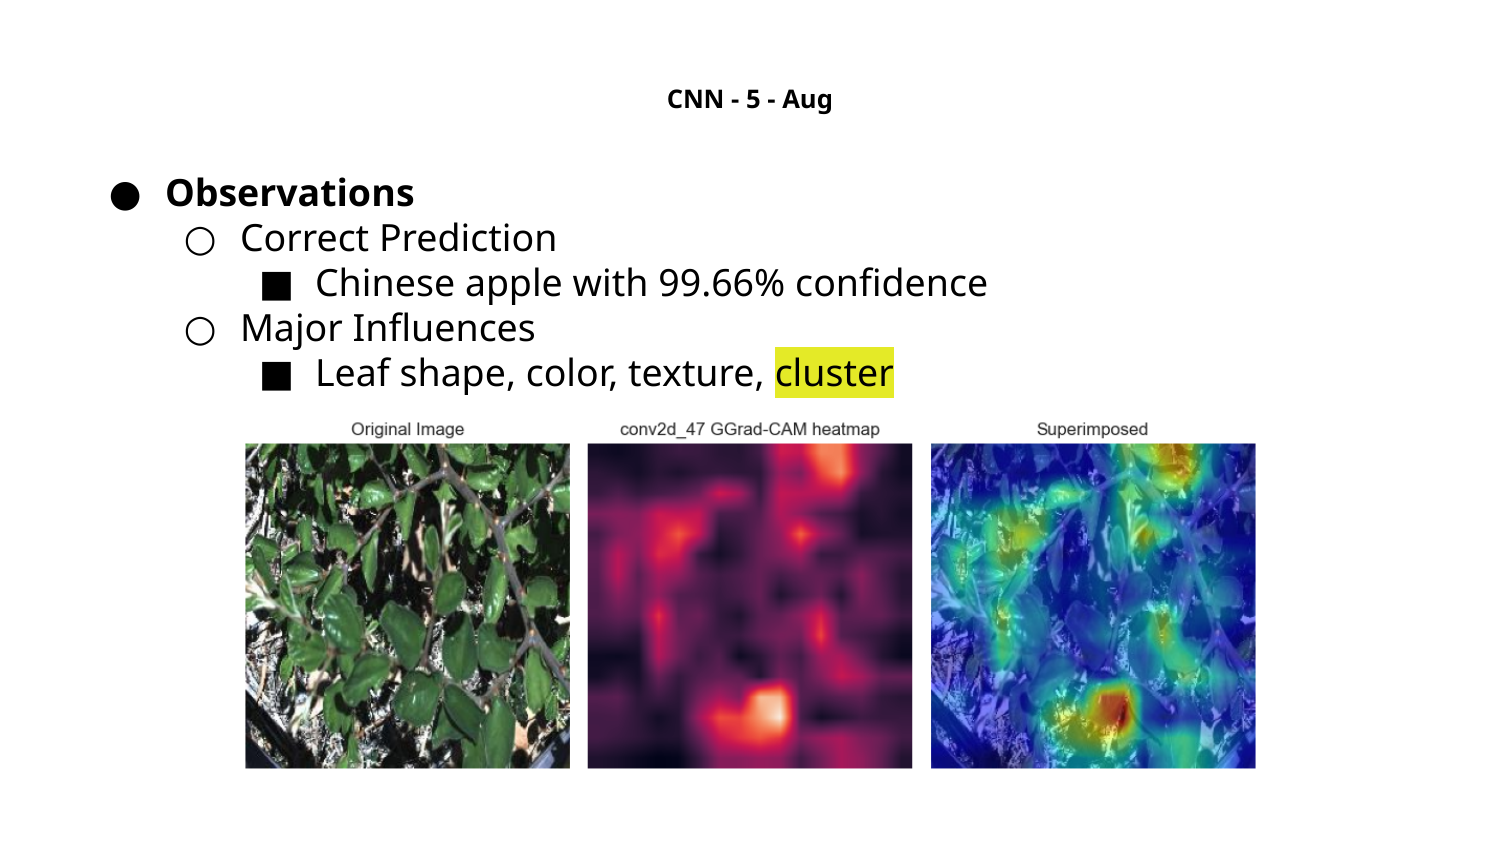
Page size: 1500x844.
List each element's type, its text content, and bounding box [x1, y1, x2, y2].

picture [234, 412, 1266, 779]
title Observations Correct Prediction Chinese apple with 99.66% confidence Major Influences Leaf shape, color, texture, cluster [75, 154, 1265, 779]
title CNN - 5 - Aug [75, 67, 1425, 129]
